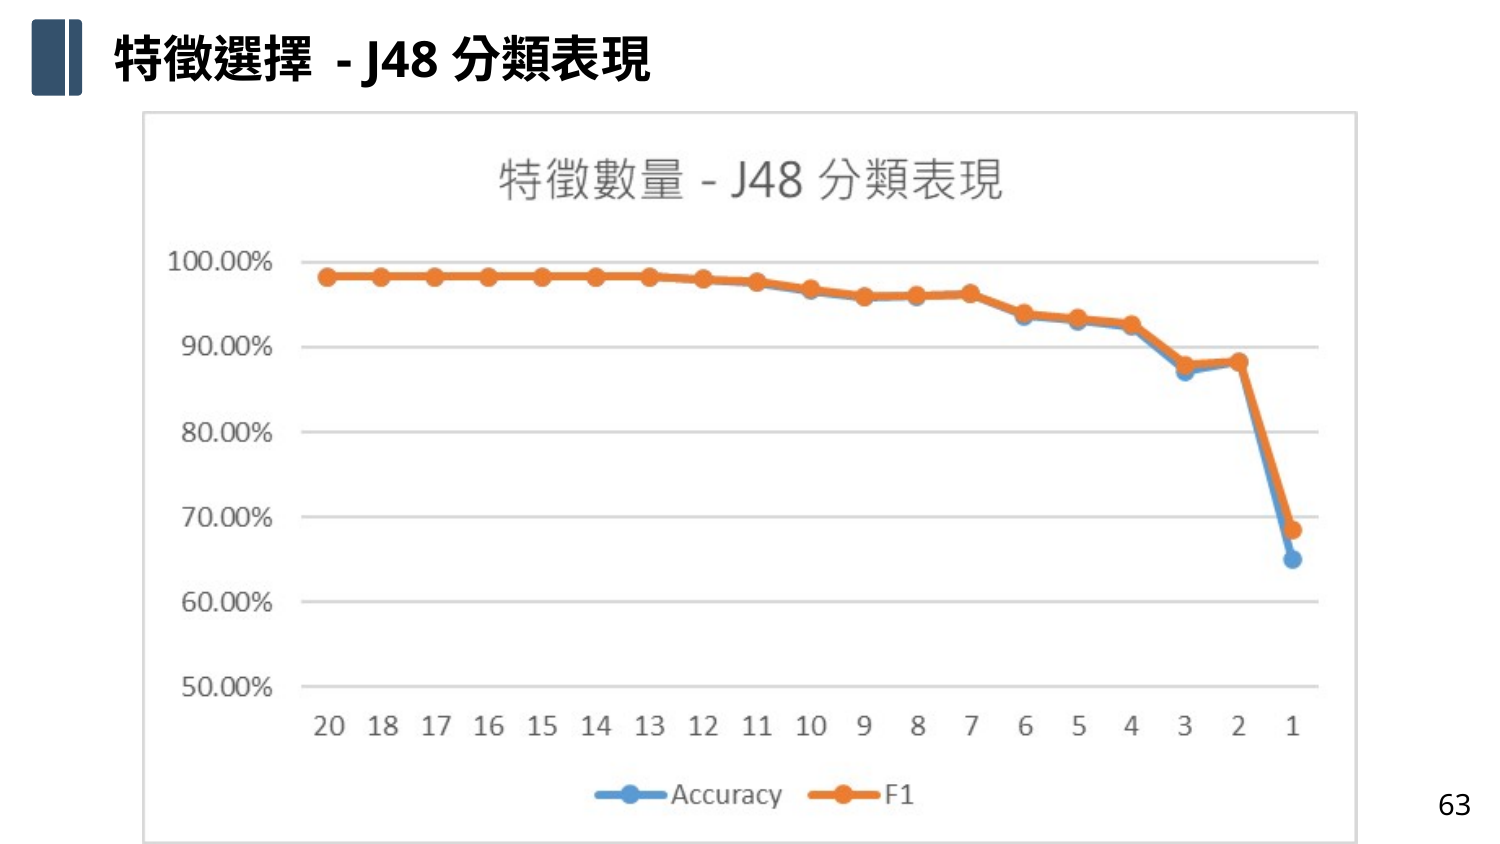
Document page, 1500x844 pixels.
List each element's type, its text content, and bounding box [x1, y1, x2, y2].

picture [141, 112, 1359, 844]
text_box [31, 9, 1361, 112]
text_box 63 [1409, 779, 1500, 844]
